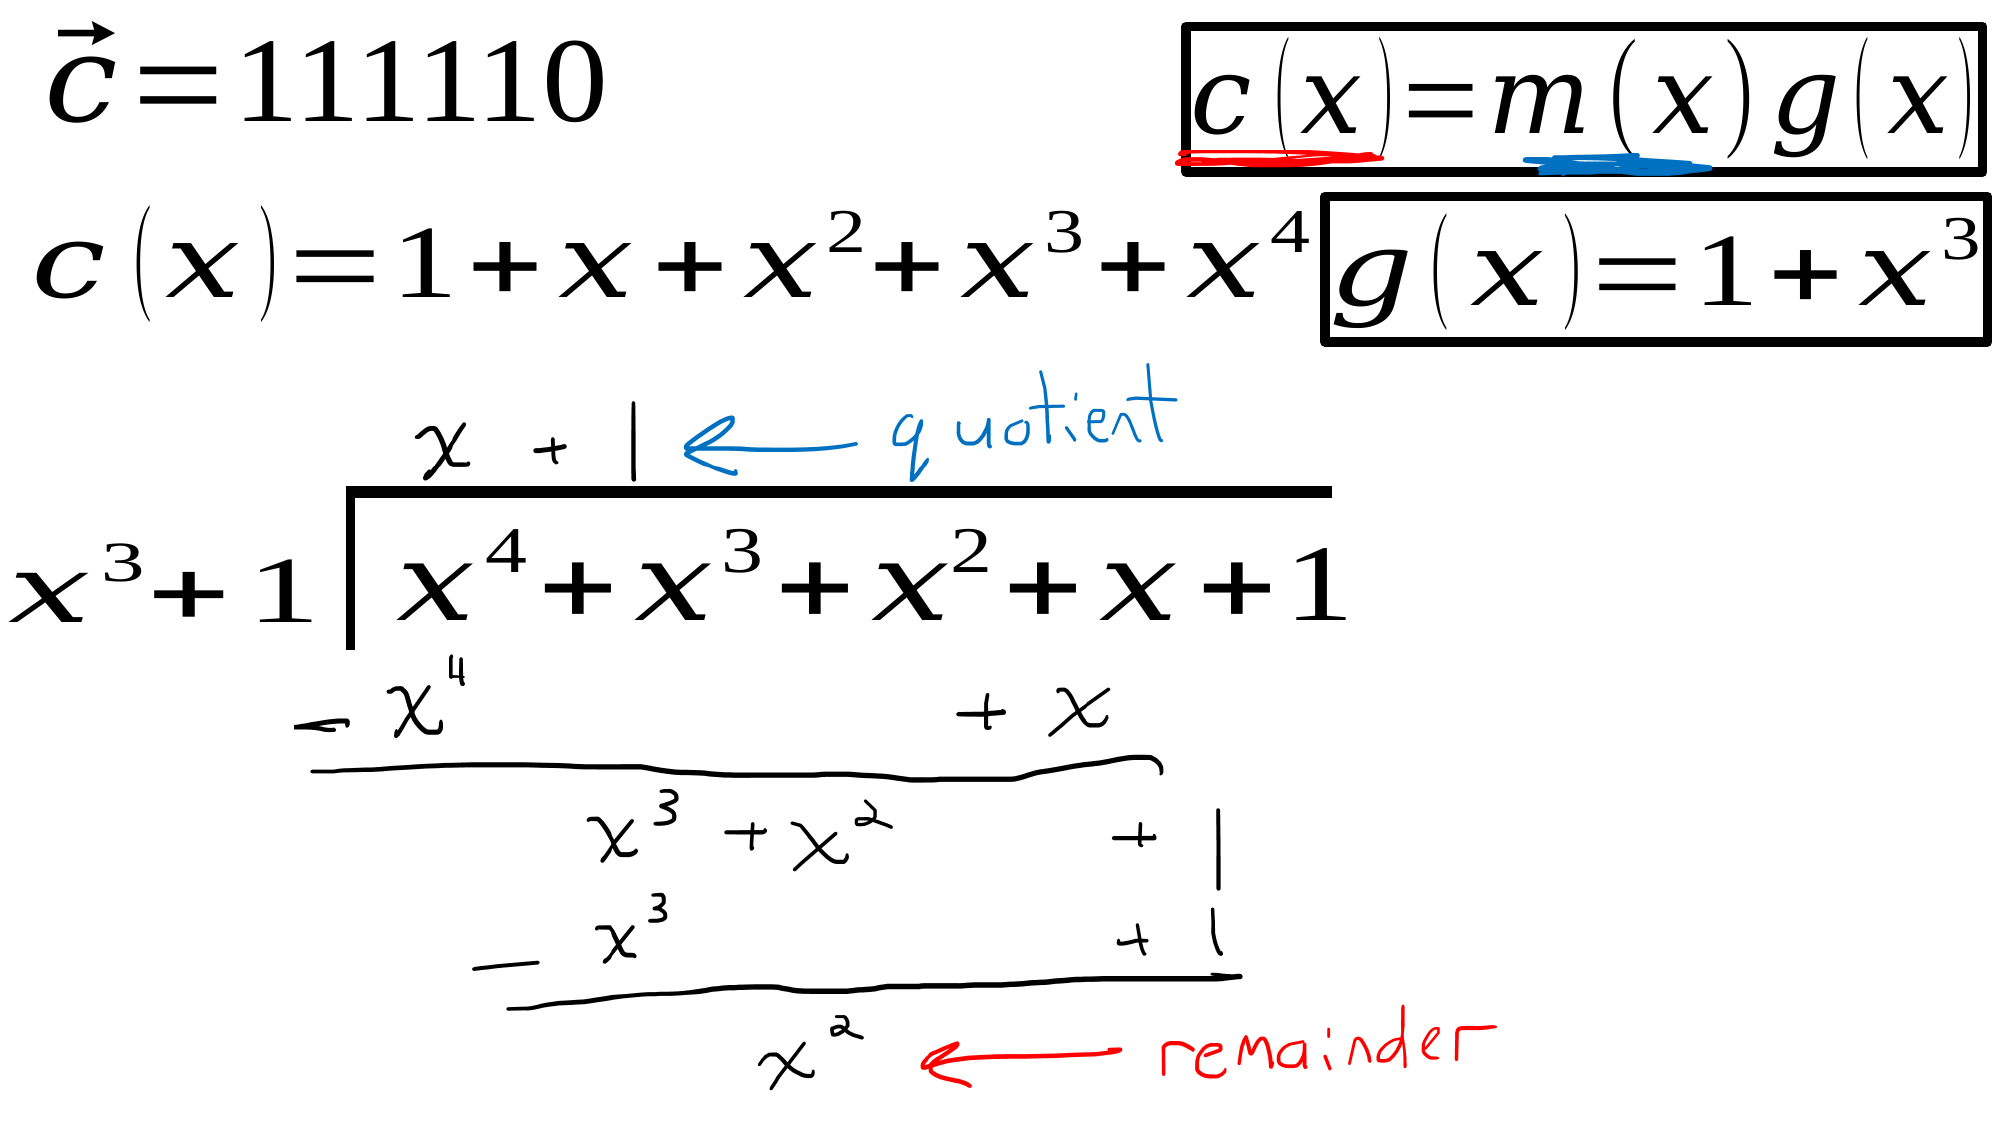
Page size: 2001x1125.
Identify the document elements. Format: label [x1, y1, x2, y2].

picture [294, 150, 1721, 1100]
